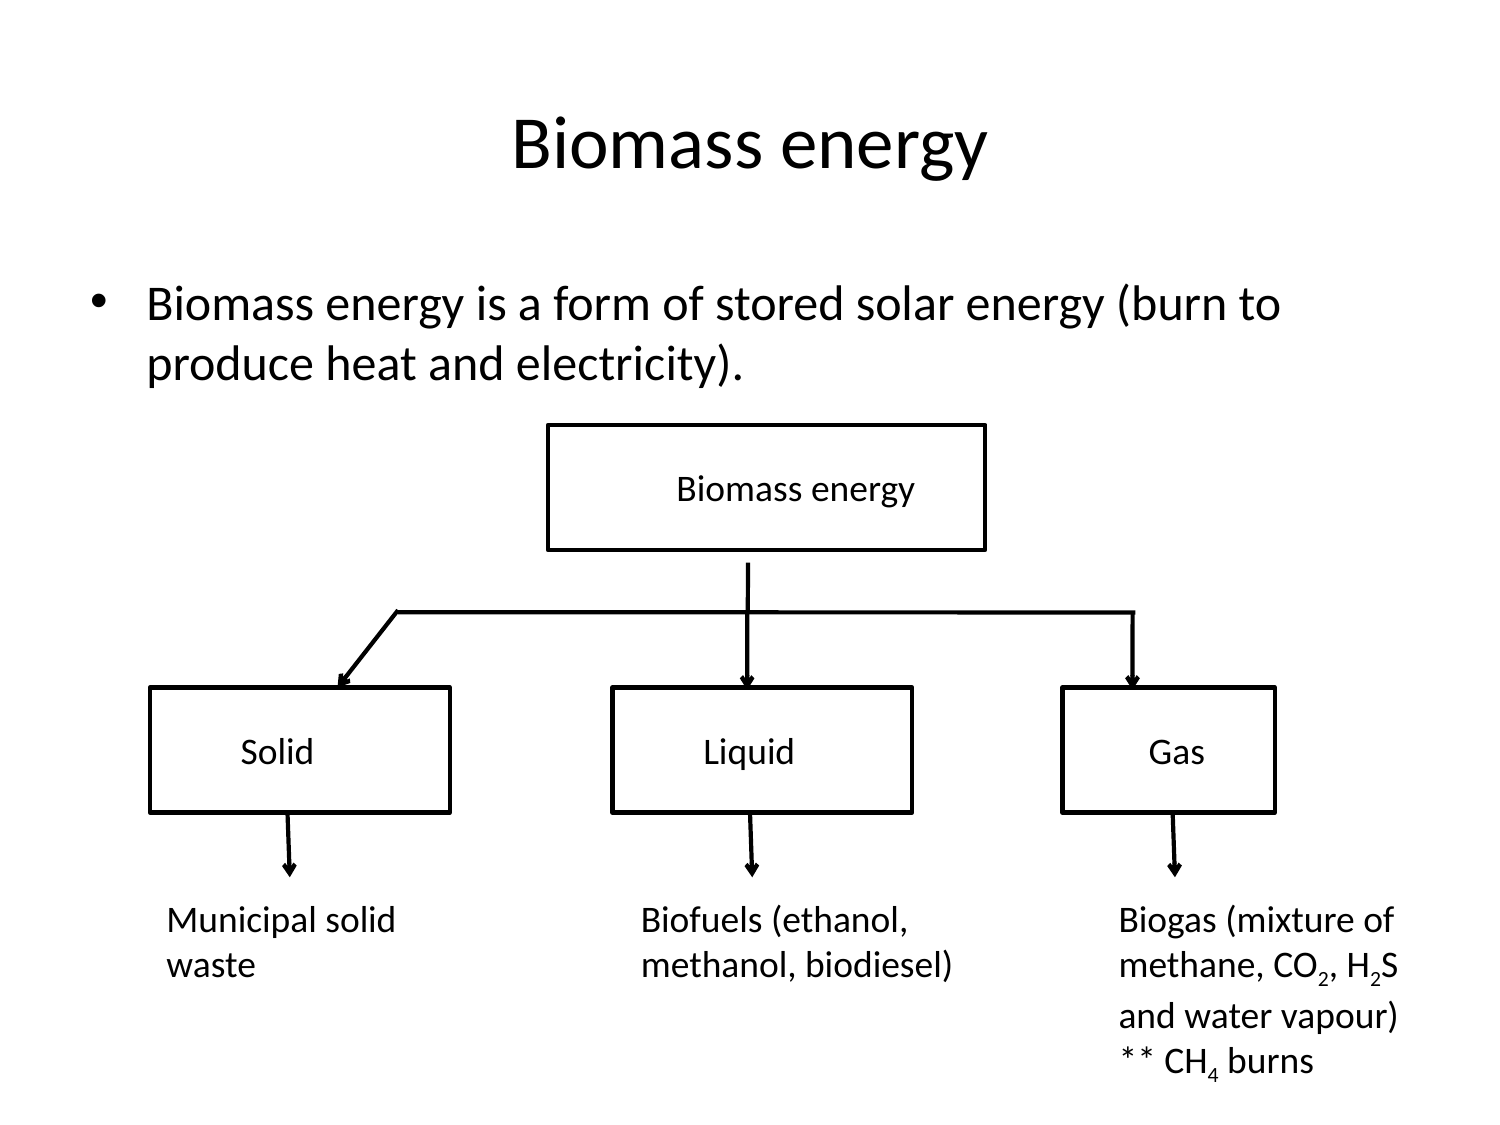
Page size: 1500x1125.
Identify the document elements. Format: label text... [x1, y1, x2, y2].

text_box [1141, 843, 1207, 847]
list Biomass energy is a form of stored solar energy (burn to produce heat and electricity). [75, 262, 1425, 1005]
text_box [547, 424, 986, 551]
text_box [1062, 687, 1276, 813]
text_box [255, 843, 322, 847]
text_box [612, 687, 913, 813]
text_box Municipal solid waste [151, 887, 412, 993]
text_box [149, 687, 451, 813]
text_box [718, 843, 784, 847]
title Biomass energy [75, 45, 1425, 233]
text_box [328, 618, 407, 680]
text_box Biogas (mixture of methane, CO2, H2S and water vapour) ** CH4 burns [1103, 887, 1422, 1095]
text_box Biofuels (ethanol, methanol, biodiesel) [626, 887, 969, 993]
